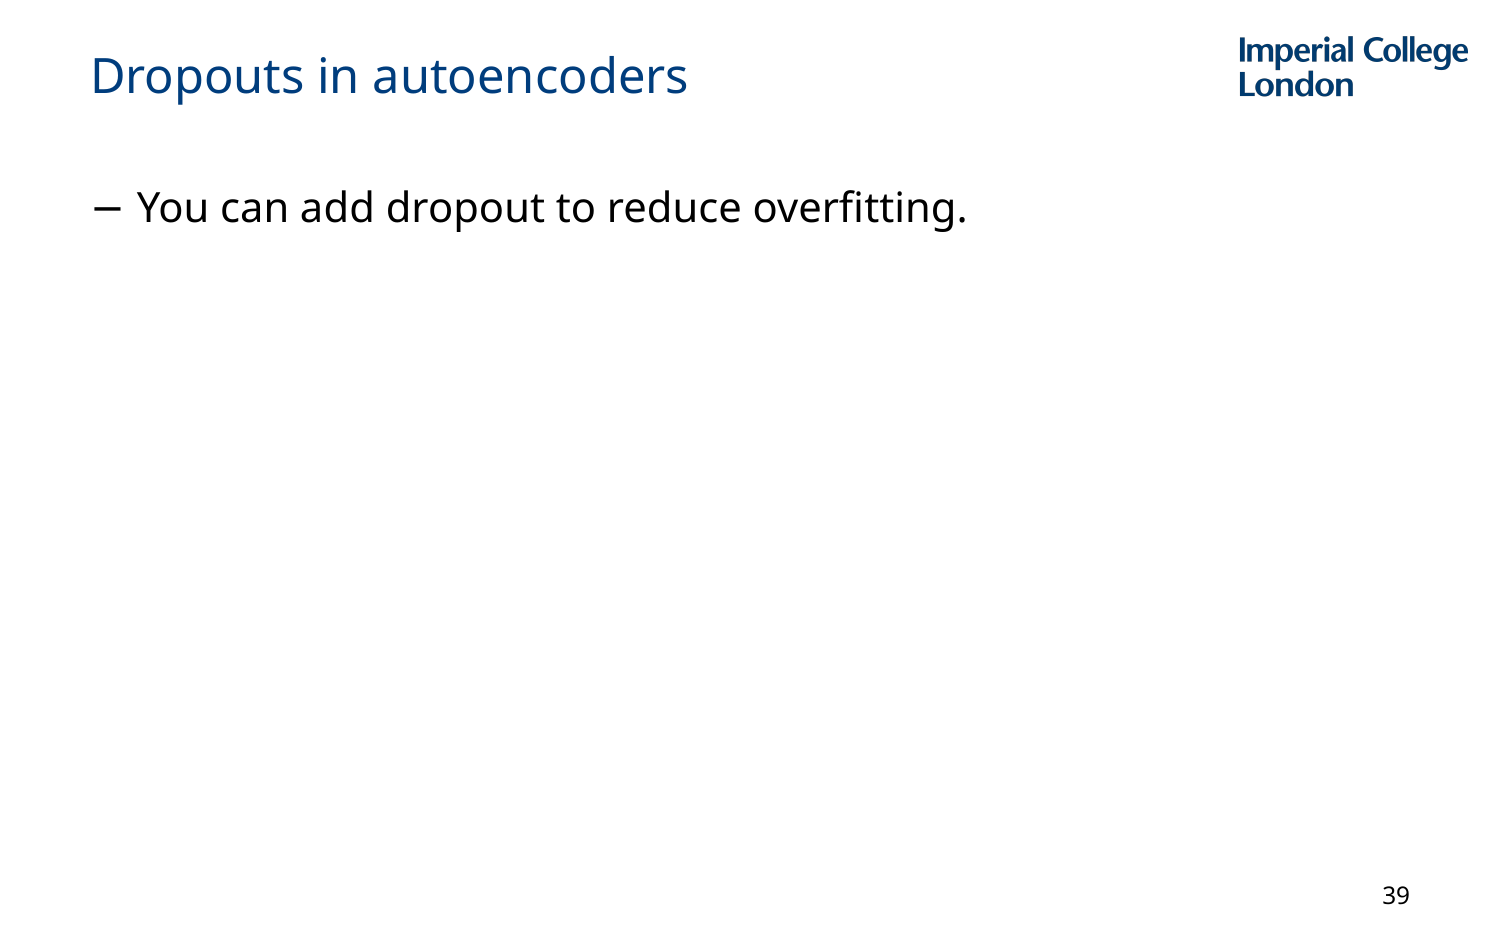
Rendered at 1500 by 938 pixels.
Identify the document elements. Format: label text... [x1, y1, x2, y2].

slide_number 39 [1074, 872, 1426, 920]
picture [1425, 18, 1486, 114]
list You can add dropout to reduce overfitting. [75, 173, 1425, 853]
title Dropouts in autoencoders [75, 0, 1425, 153]
